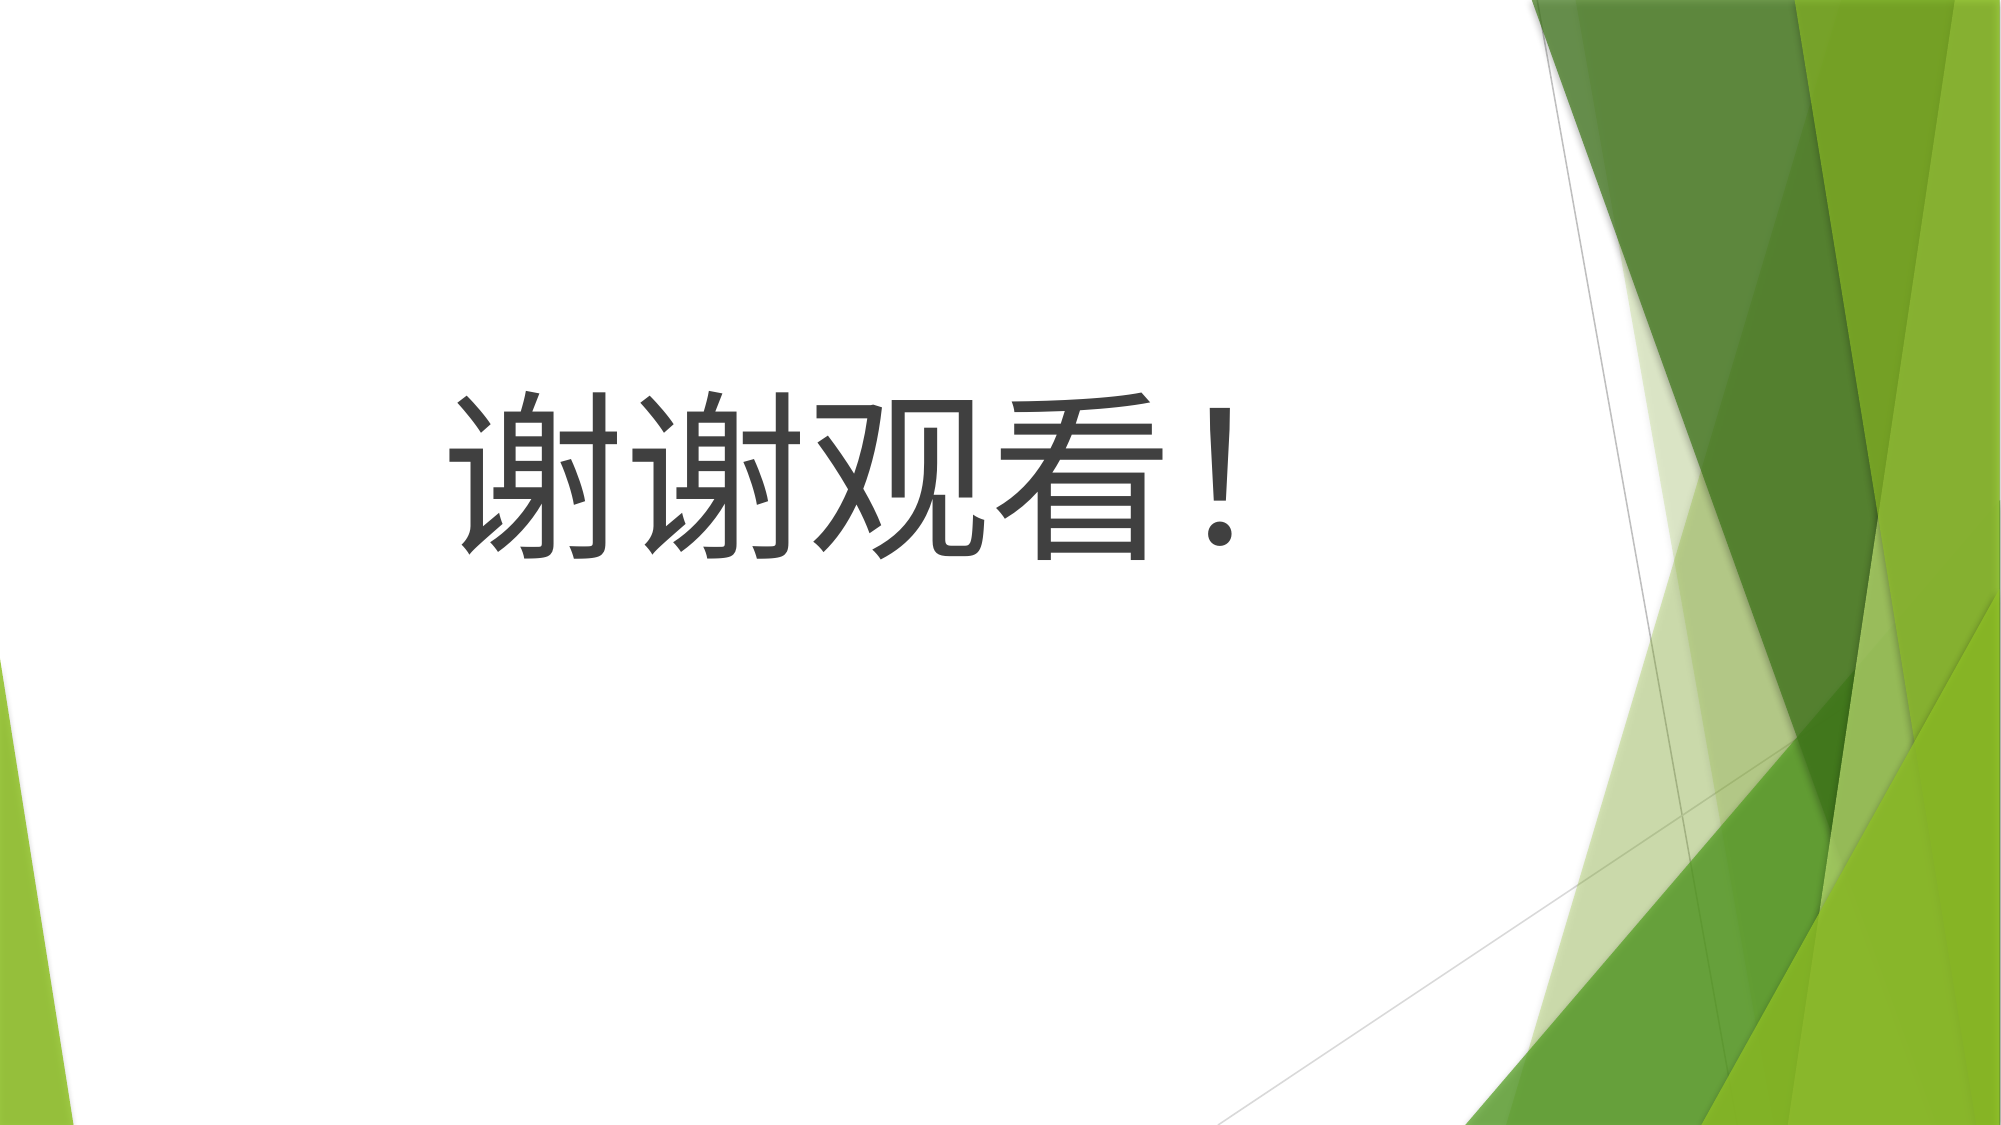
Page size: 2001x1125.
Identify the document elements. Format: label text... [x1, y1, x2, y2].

list 谢谢观看！ [111, 354, 1522, 992]
